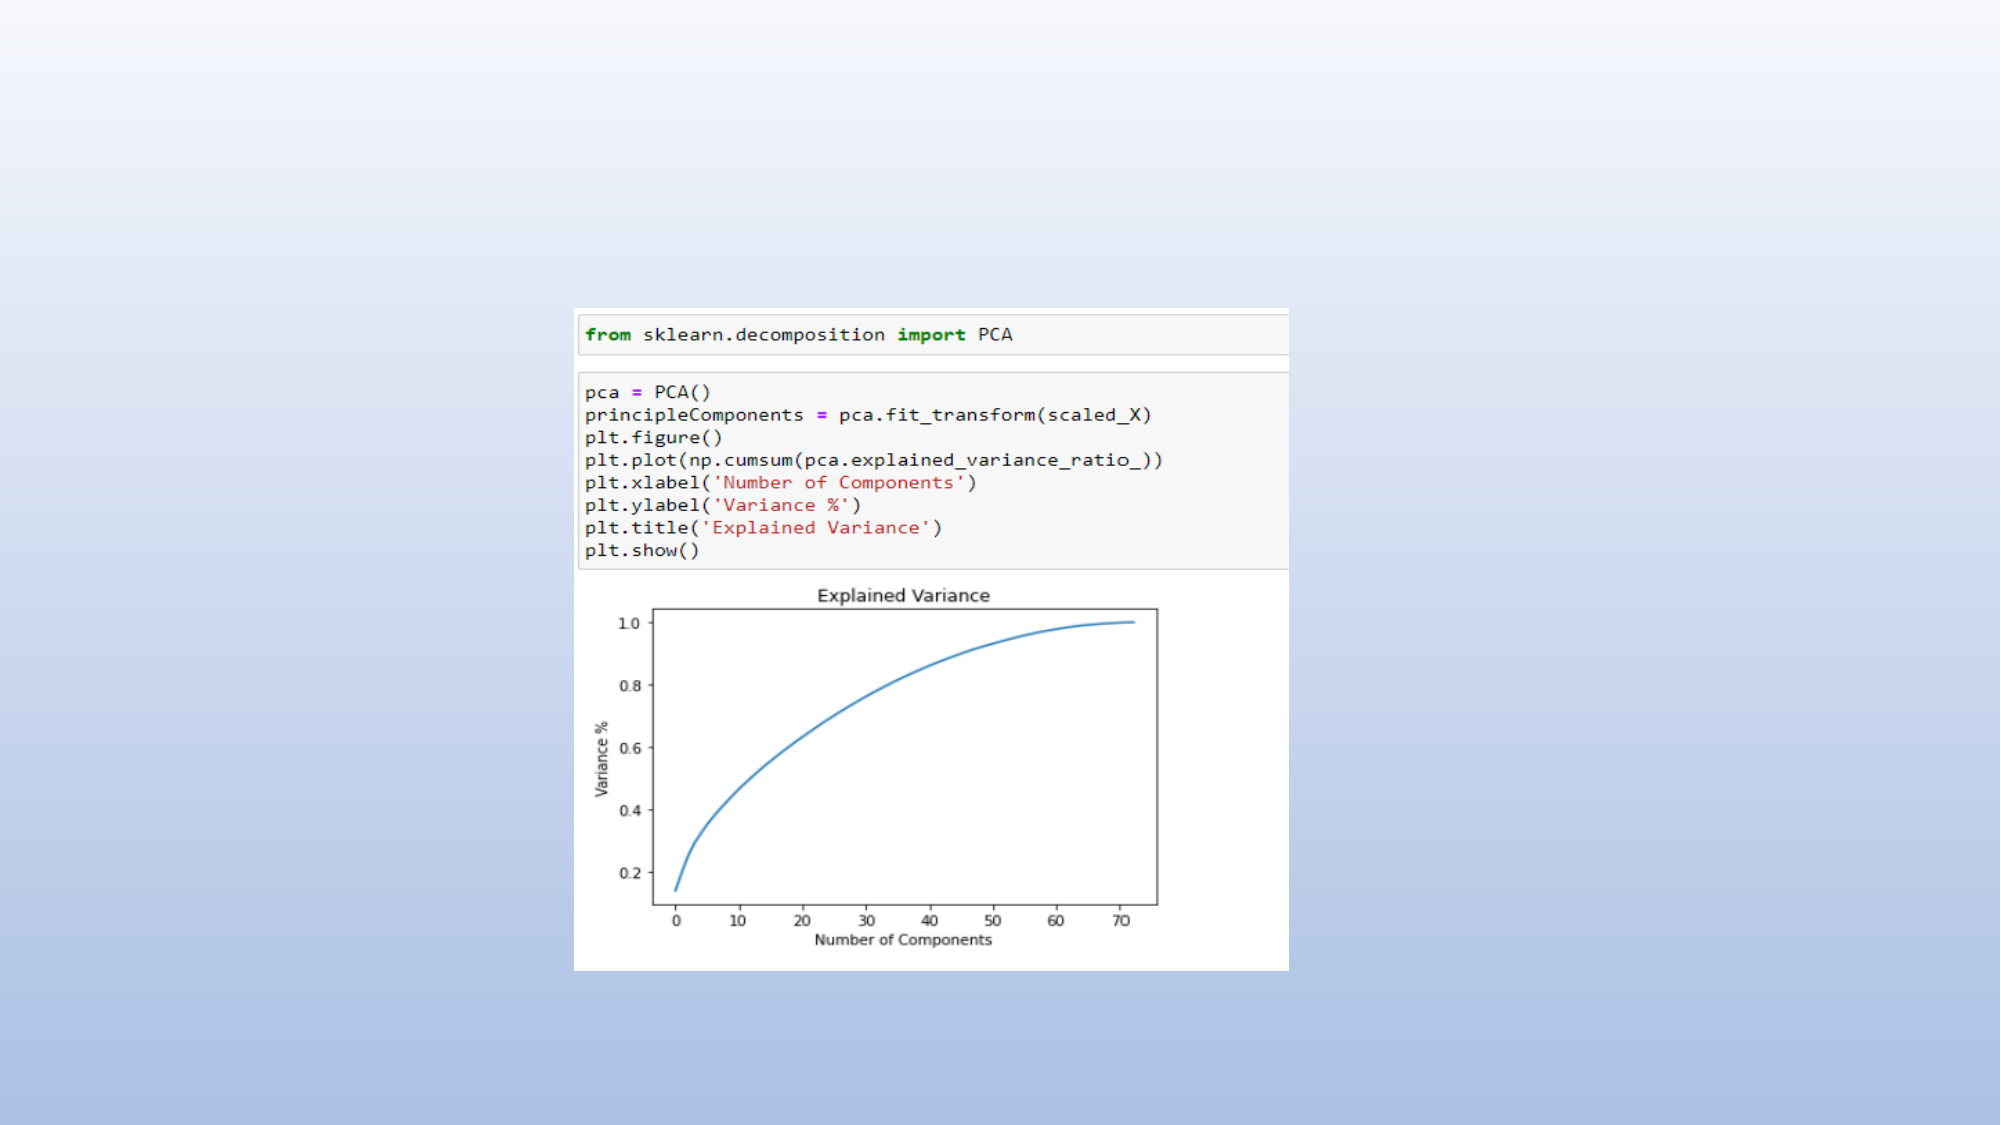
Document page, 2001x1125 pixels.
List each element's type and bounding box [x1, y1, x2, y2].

list [574, 308, 1289, 971]
